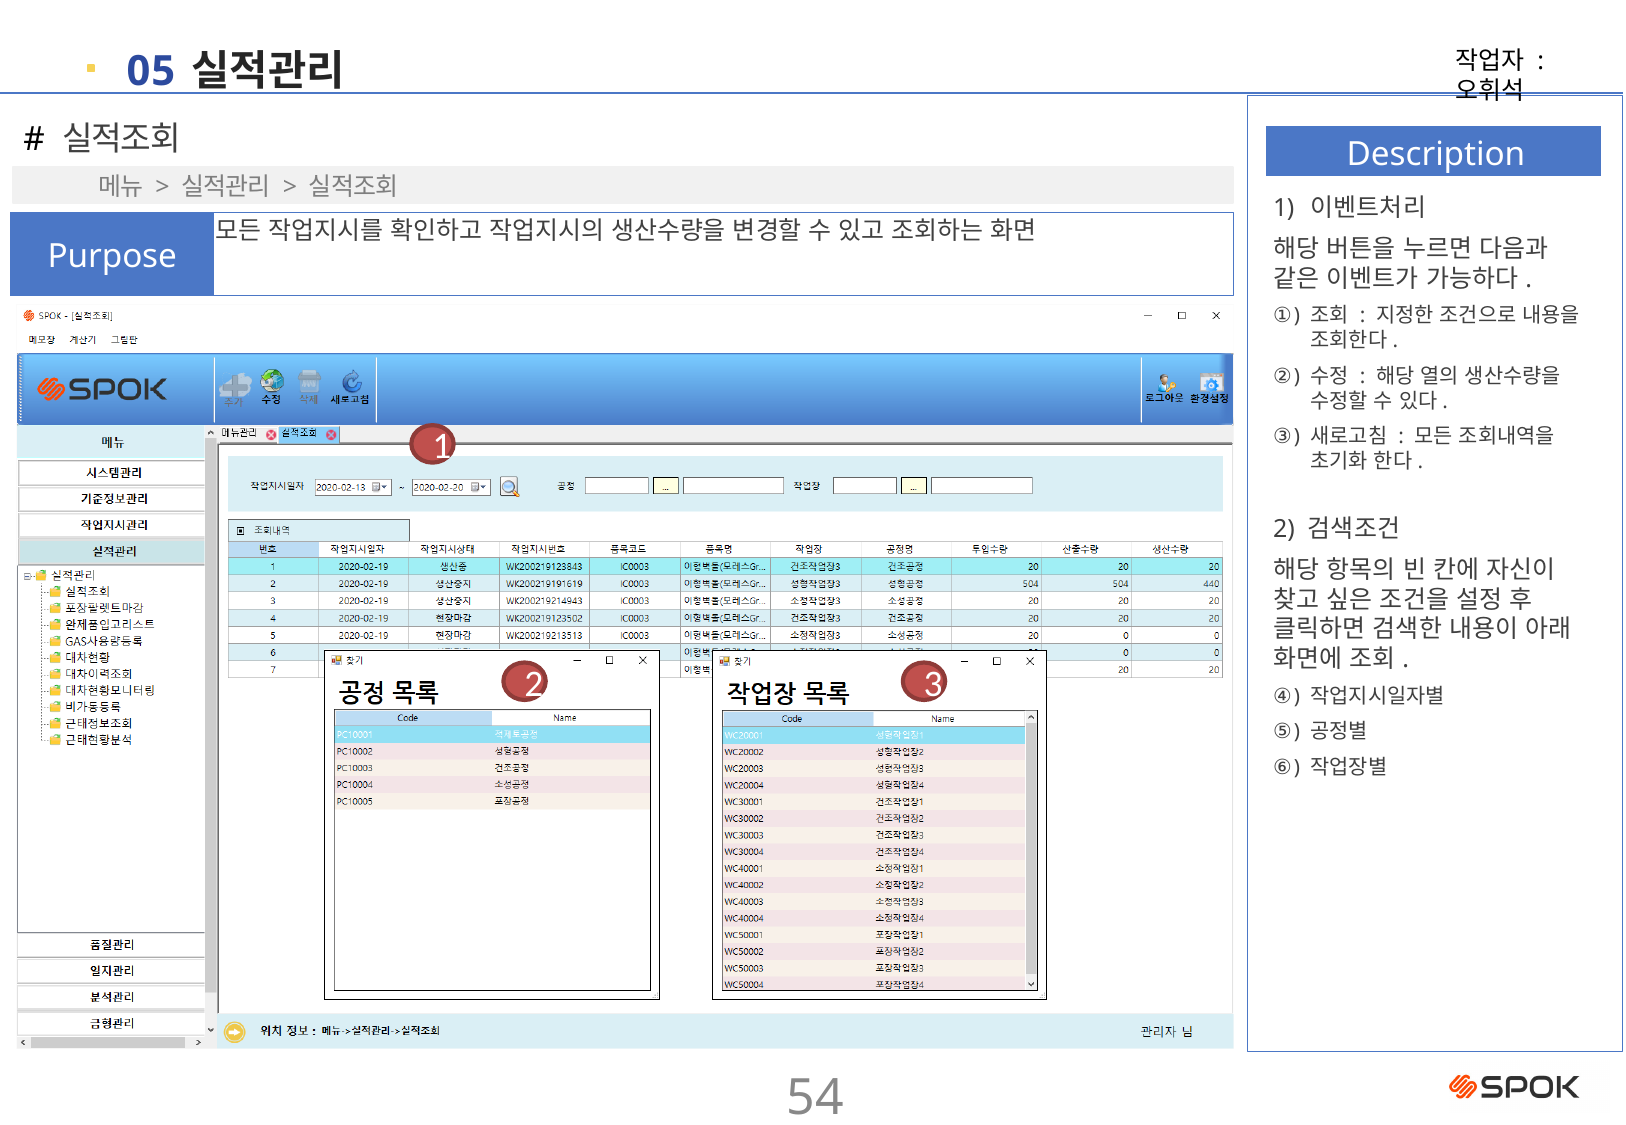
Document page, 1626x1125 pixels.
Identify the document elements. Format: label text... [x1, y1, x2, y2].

slide_number 54 [483, 1064, 1142, 1125]
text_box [11, 166, 1234, 205]
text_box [87, 42, 408, 92]
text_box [0, 92, 1623, 1052]
picture [16, 304, 1234, 1050]
picture [1449, 1060, 1610, 1114]
text_box 작업자 : 오휘석 [1440, 37, 1625, 94]
